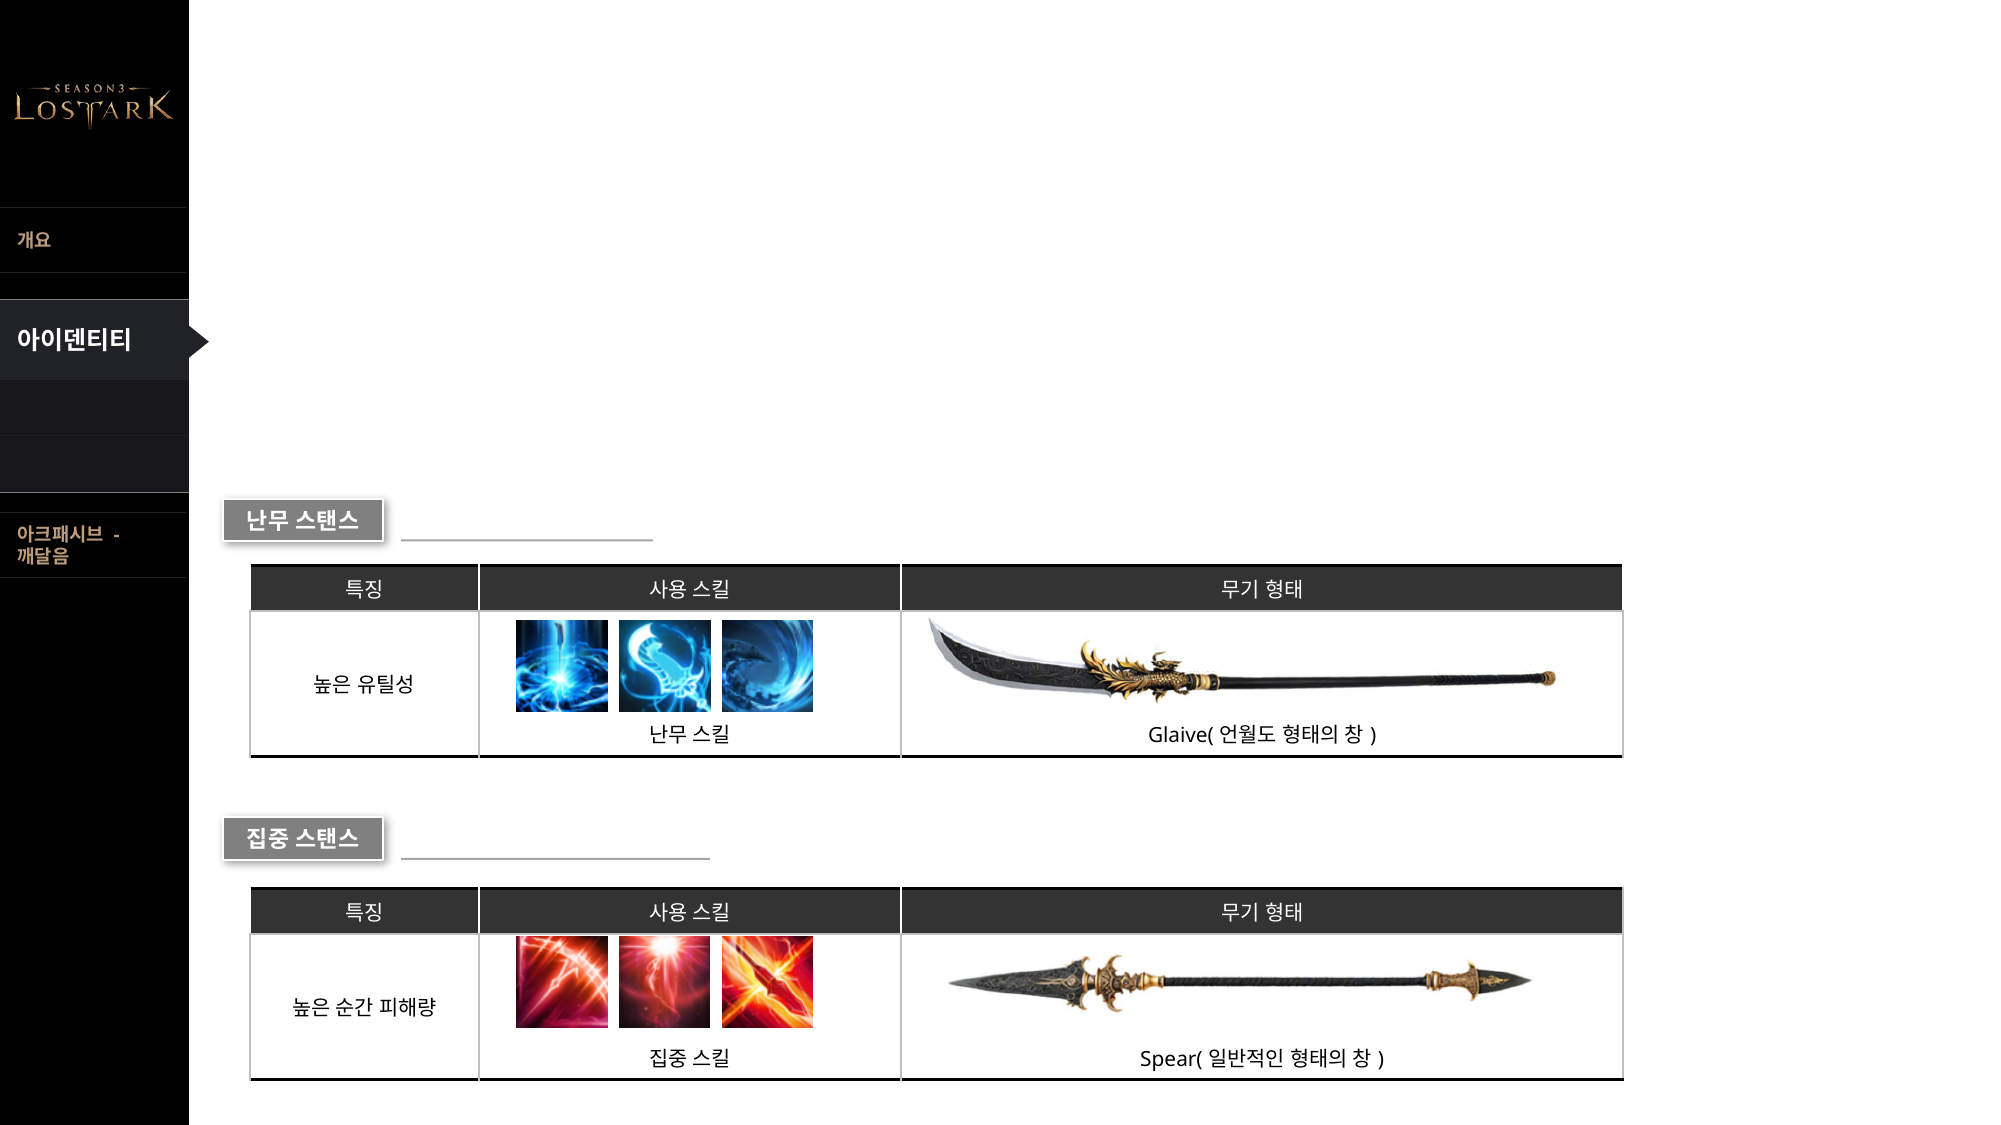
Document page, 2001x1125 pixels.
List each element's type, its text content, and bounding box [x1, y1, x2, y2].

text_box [400, 817, 711, 860]
table_cell 난무 스킬 [480, 612, 900, 755]
picture [935, 940, 1544, 1024]
table_cell Spear(일반적인 형태의 창) [902, 935, 1622, 1078]
table_cell 높은 유틸성 [251, 612, 478, 755]
table_cell 높은 순간 피해량 [251, 935, 478, 1078]
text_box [515, 935, 814, 1028]
table_cell 집중 스킬 [480, 935, 900, 1078]
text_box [225, 497, 654, 543]
table_cell Glaive(언월도 형태의 창) [902, 612, 1622, 755]
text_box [515, 619, 814, 712]
table_header 무기 형태 [902, 567, 1622, 610]
picture [916, 604, 1563, 720]
table_header 사용 스킬 [480, 567, 900, 610]
table_header 특징 [251, 567, 478, 610]
text_box 집중 스탠스 [223, 817, 384, 860]
picture [10, 84, 175, 132]
table_header 특징 [251, 890, 478, 933]
table_header 무기 형태 [902, 890, 1622, 933]
table_header 사용 스킬 [480, 890, 900, 933]
